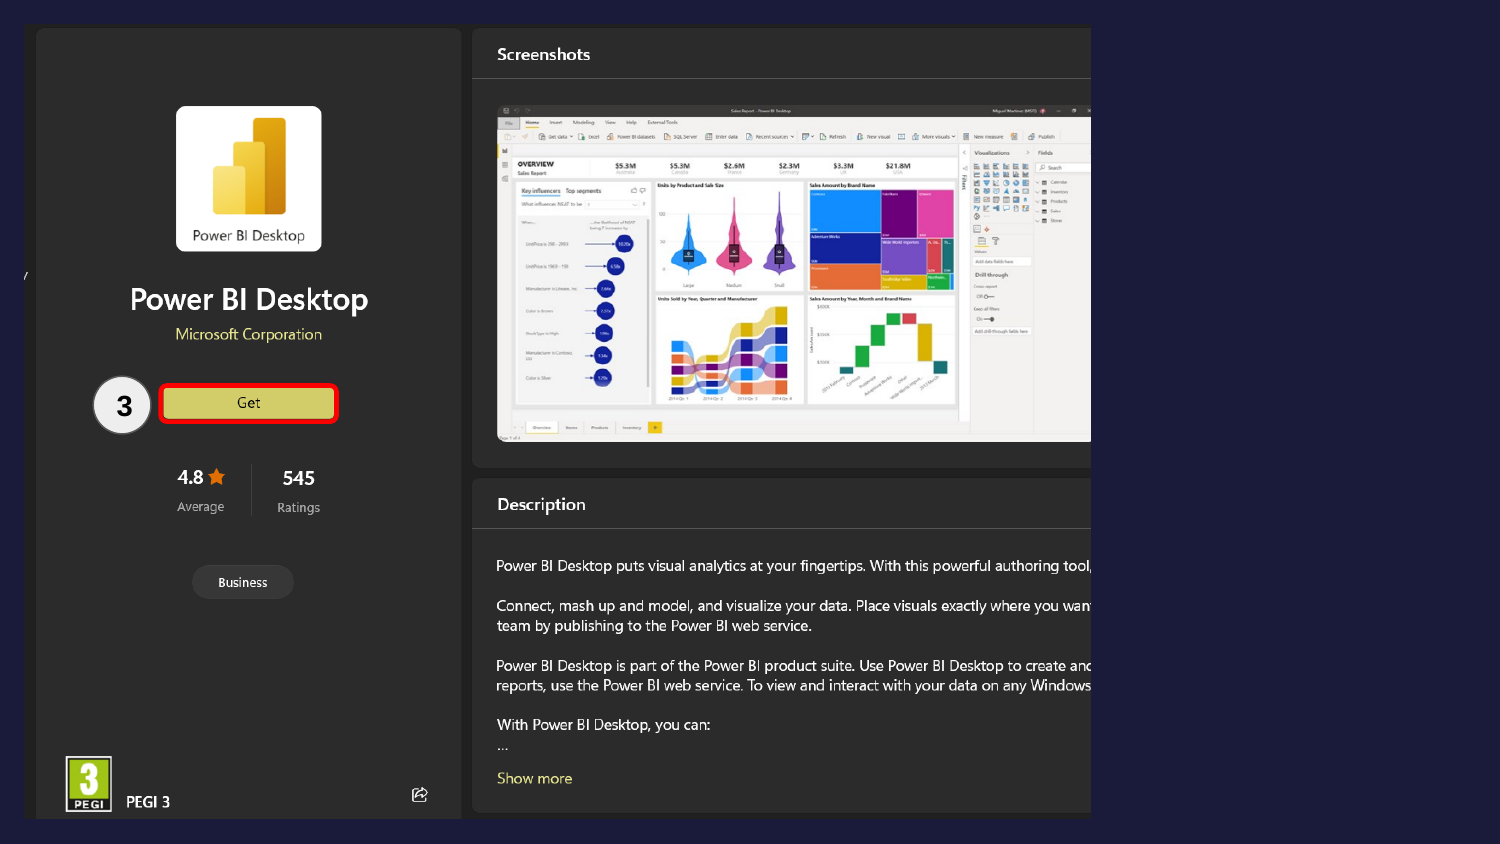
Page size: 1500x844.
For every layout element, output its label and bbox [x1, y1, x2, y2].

picture [24, 24, 1091, 819]
